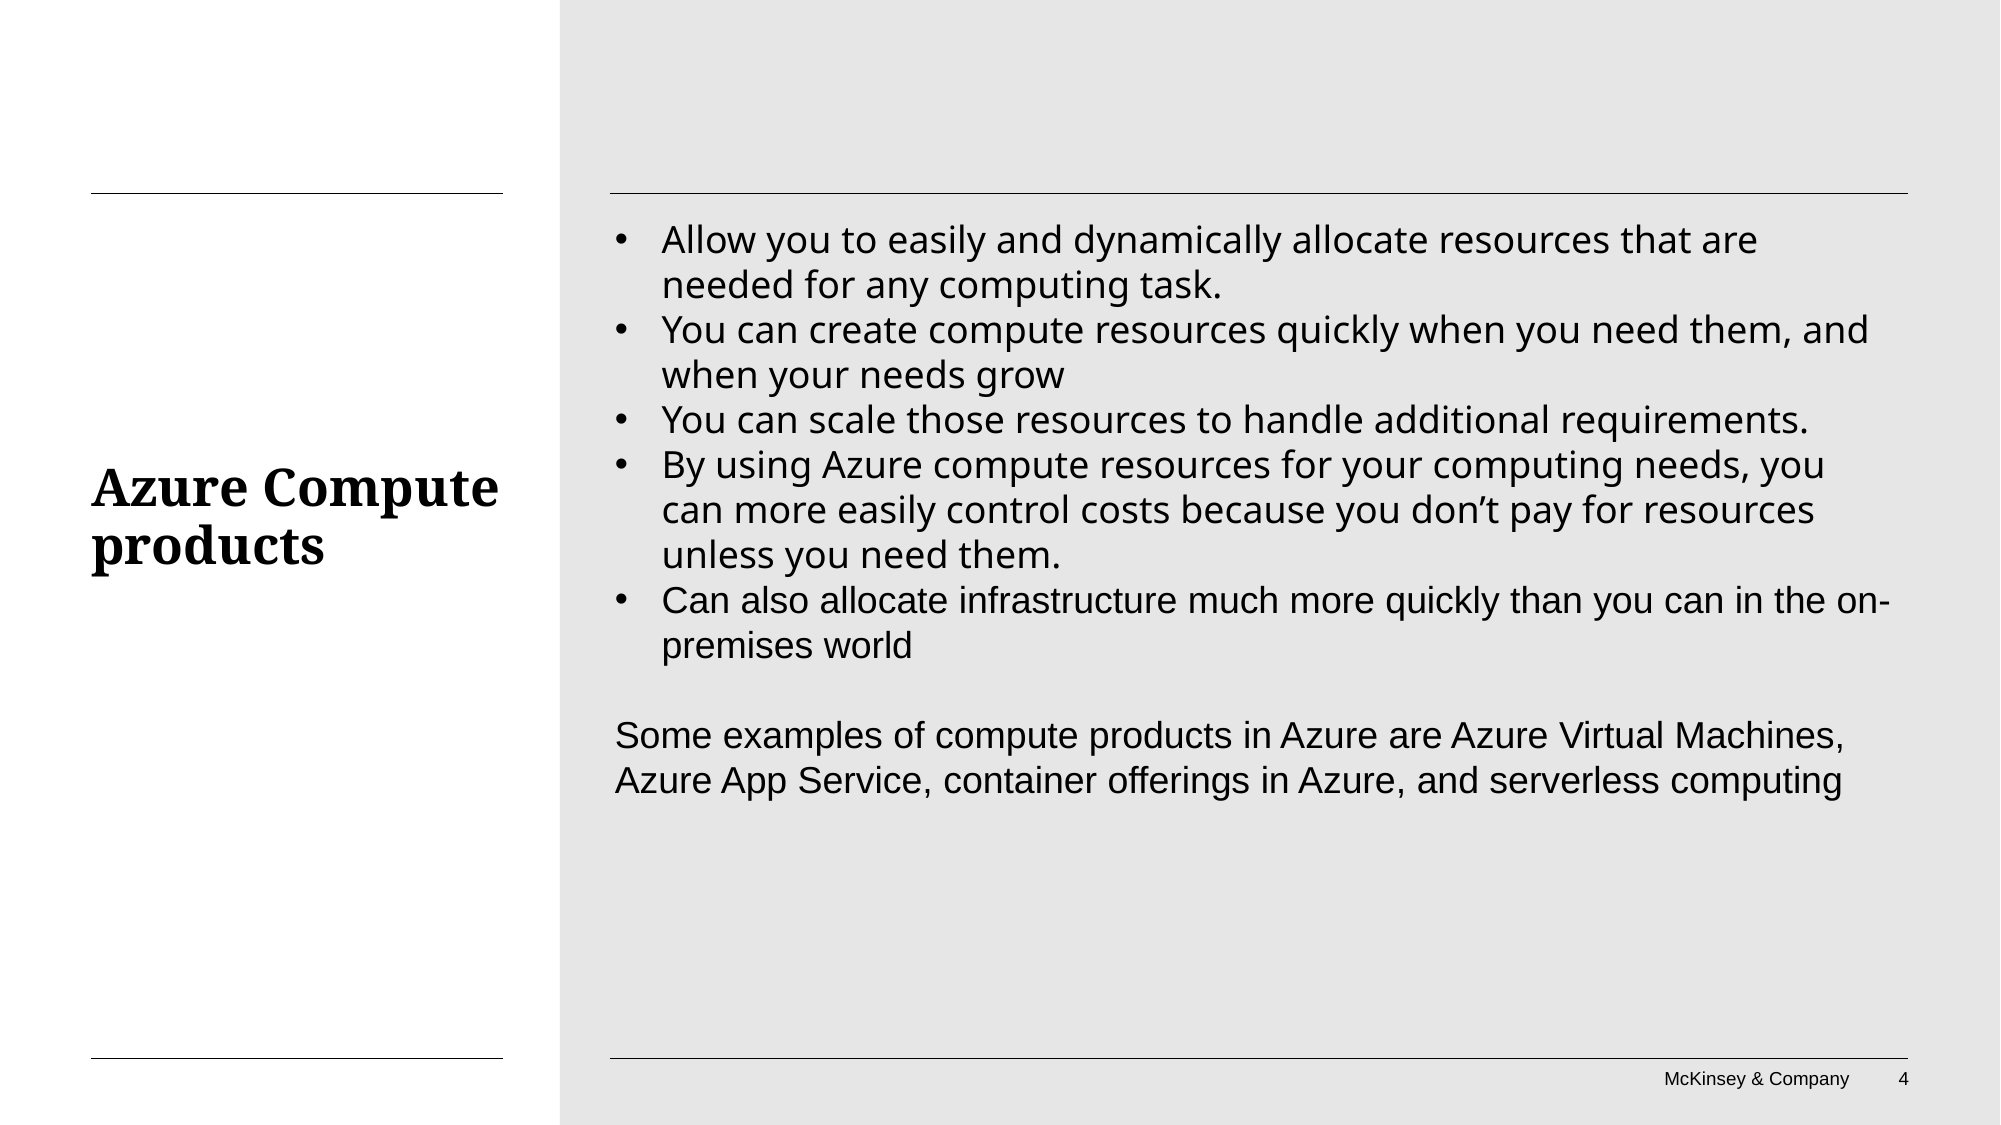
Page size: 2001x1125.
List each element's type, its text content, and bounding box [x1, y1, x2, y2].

title Azure Compute products [91, 450, 504, 577]
text_box Allow you to easily and dynamically allocate resources that are needed for any computing task. You can create compute resources quickly when you need them, and when your needs grow You can scale those resources to handle additional requirements. By using Azure compute resources for your computing needs, you can more easily control costs because you don’t pay for resources unless you need them. Can also allocate infrastructure much more quickly than you can in the on-premises world Some examples of compute products in Azure are Azure Virtual Machines, Azure App Service, container offerings in Azure, and serverless computing [599, 208, 1910, 809]
